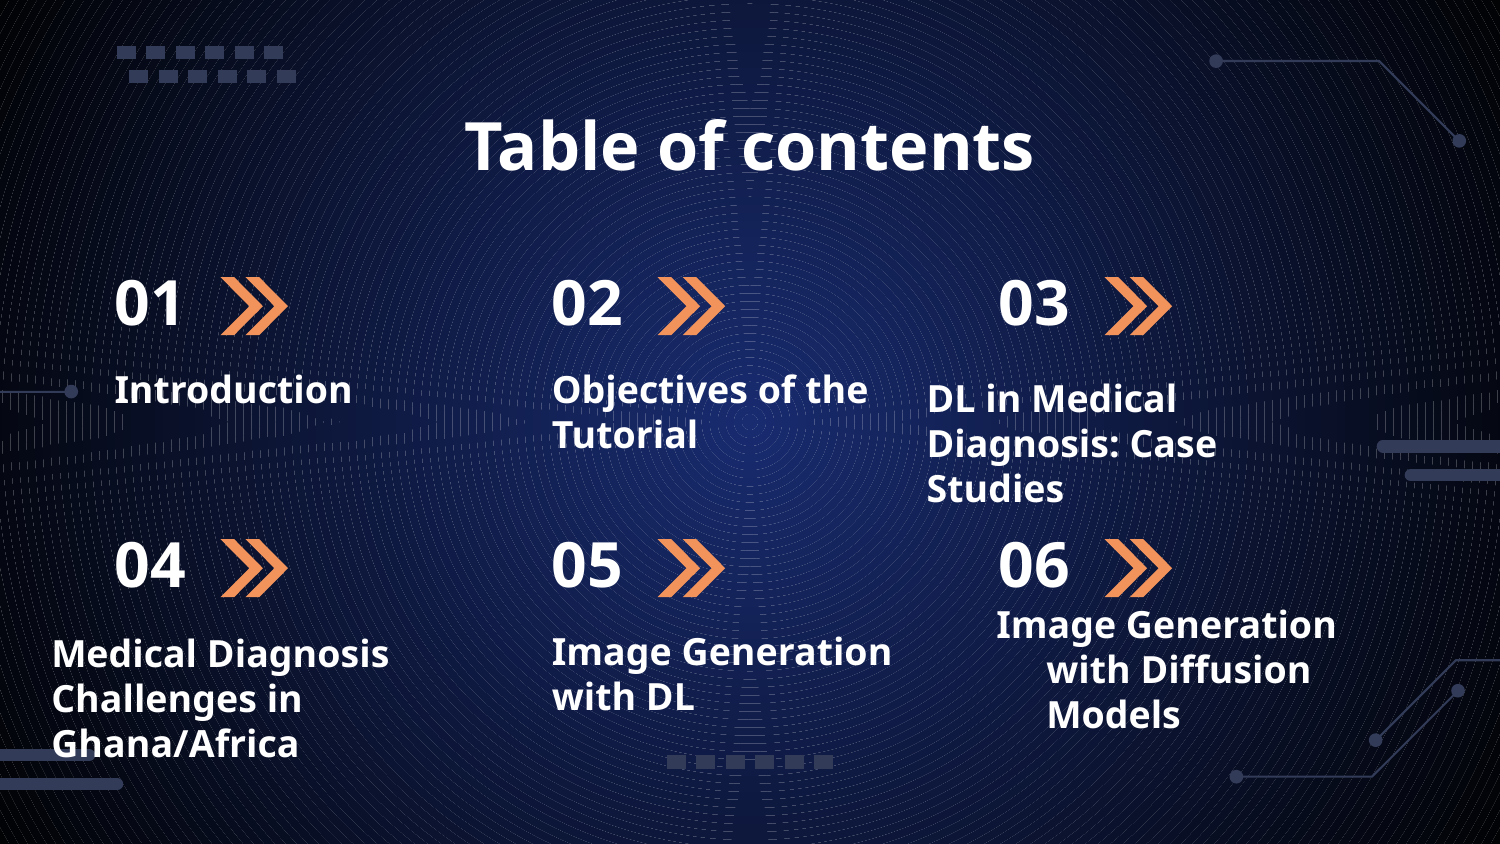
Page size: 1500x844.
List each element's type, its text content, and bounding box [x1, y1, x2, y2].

title 06 [983, 521, 1105, 586]
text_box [657, 276, 726, 336]
title 04 [99, 521, 221, 615]
subtitle Introduction [99, 350, 456, 475]
title Table of contents [149, 88, 1351, 183]
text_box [657, 538, 726, 598]
title 01 [99, 259, 221, 350]
subtitle DL in Medical Diagnosis: Case Studies [911, 360, 1316, 484]
title 05 [536, 521, 658, 612]
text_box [1104, 276, 1173, 336]
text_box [219, 538, 289, 598]
title 03 [983, 259, 1105, 354]
subtitle Objectives of the Tutorial [536, 350, 894, 475]
title 02 [536, 259, 658, 350]
subtitle Image Generation with DL [536, 612, 968, 737]
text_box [1104, 538, 1173, 598]
subtitle Medical Diagnosis Challenges in Ghana/Africa [36, 615, 479, 739]
subtitle Image Generation with Diffusion Models [956, 586, 1421, 689]
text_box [219, 276, 289, 336]
